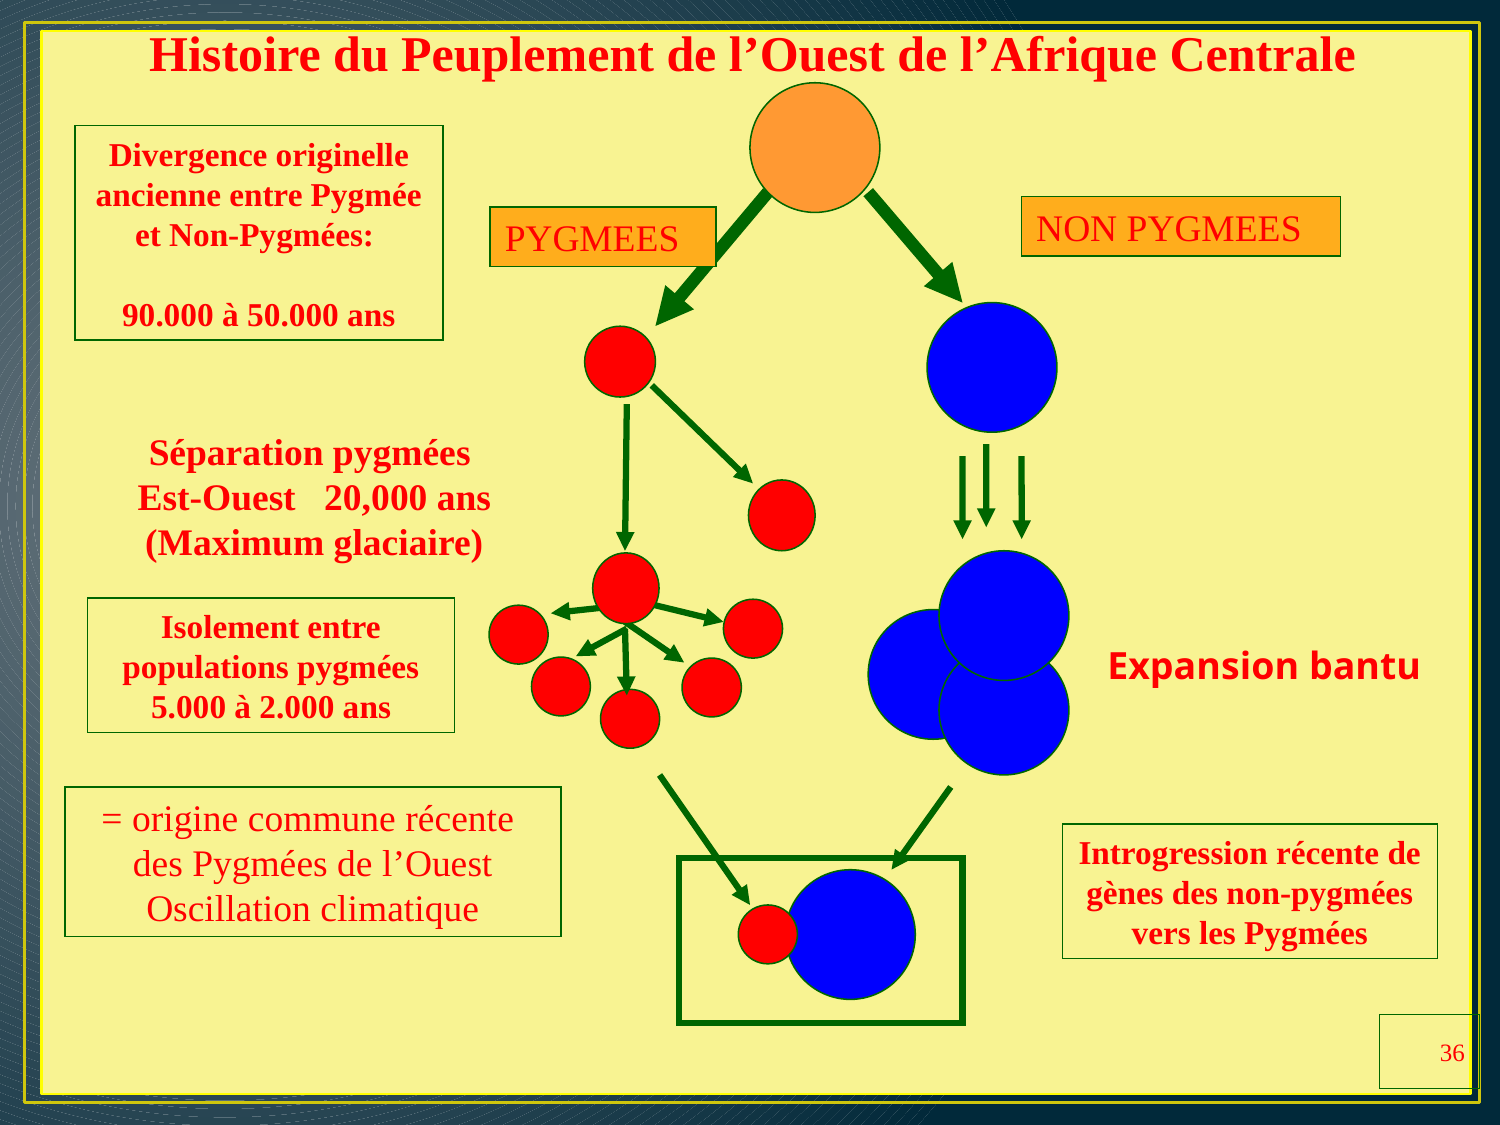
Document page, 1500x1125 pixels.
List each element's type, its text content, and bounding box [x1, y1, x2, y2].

text_box NON PYGMEES [1021, 196, 1341, 257]
text_box Isolement entre populations pygmées 5.000 à 2.000 ans [87, 597, 455, 733]
text_box [980, 444, 993, 528]
text_box [749, 82, 880, 213]
text_box Expansion bantu [1092, 634, 1500, 695]
text_box Histoire du Peuplement de l’Ouest de l’Afrique Centrale [0, 14, 1500, 160]
text_box [723, 599, 783, 659]
text_box [956, 456, 969, 540]
text_box Introgression récente de gènes des non-pygmées vers les Pygmées [1062, 823, 1438, 959]
text_box [550, 605, 598, 619]
text_box [938, 550, 1069, 681]
text_box [679, 857, 963, 1024]
text_box [748, 479, 816, 551]
slide_number 36 [1379, 1014, 1480, 1089]
text_box [576, 630, 624, 657]
text_box Séparation pygmées Est-Ouest 20,000 ans (Maximum glaciaire) [0, 420, 644, 571]
text_box [655, 267, 706, 326]
text_box [531, 657, 591, 716]
text_box [656, 605, 724, 625]
text_box Divergence originelle ancienne entre Pygmée et Non-Pygmées: 90.000 à 50.000 ans [75, 125, 443, 341]
text_box [927, 302, 1057, 433]
text_box = origine commune récente des Pygmées de l’Ouest Oscillation climatique [64, 786, 561, 937]
text_box [40, 160, 1472, 1095]
text_box [682, 658, 742, 717]
text_box [868, 192, 963, 303]
text_box [592, 552, 660, 624]
text_box [620, 628, 633, 696]
text_box [584, 326, 656, 398]
text_box [651, 385, 753, 484]
text_box [489, 605, 549, 665]
text_box [1015, 456, 1028, 540]
text_box [938, 663, 1069, 775]
text_box [627, 624, 685, 663]
text_box PYGMEES [490, 206, 716, 267]
text_box [600, 689, 660, 749]
text_box [868, 609, 958, 740]
